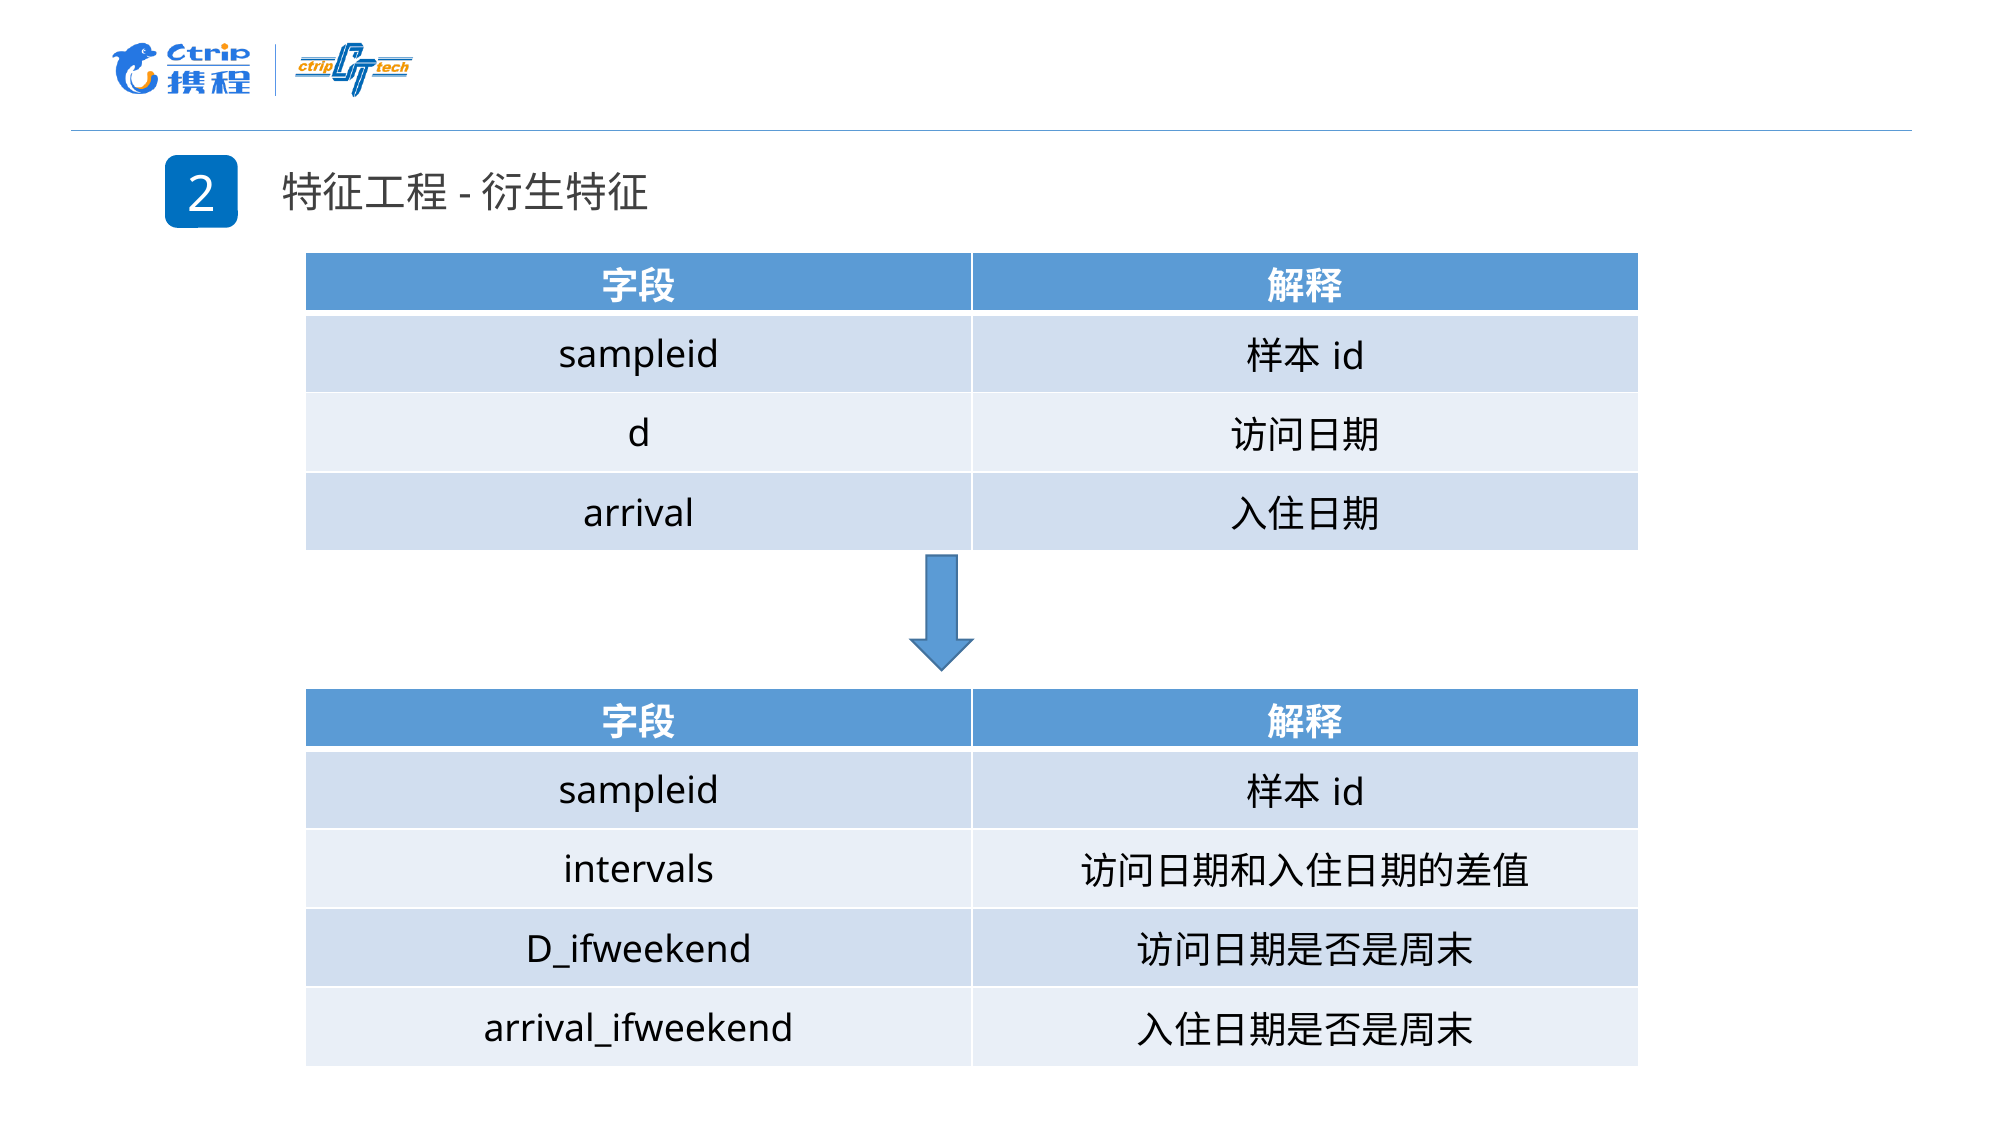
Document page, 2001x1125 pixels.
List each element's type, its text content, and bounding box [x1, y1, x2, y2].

table_cell intervals [306, 830, 971, 907]
table_cell 访问日期是否是周末 [973, 909, 1638, 986]
table_header 解释 [973, 689, 1638, 746]
table_cell D_ifweekend [306, 909, 971, 986]
text_box [908, 554, 975, 672]
picture [104, 33, 422, 103]
table_cell 入住日期是否是周末 [973, 988, 1638, 1066]
table_cell 样本id [973, 316, 1638, 392]
table_cell sampleid [306, 316, 971, 392]
table_cell 样本id [973, 752, 1638, 828]
table_header 字段 [306, 689, 971, 746]
table_cell 访问日期和入住日期的差值 [973, 830, 1638, 907]
table_cell 入住日期 [973, 473, 1638, 550]
table_header 字段 [306, 253, 971, 310]
table_cell 访问日期 [973, 393, 1638, 471]
table_header 解释 [973, 253, 1638, 310]
table_cell sampleid [306, 752, 971, 828]
table_cell arrival [306, 473, 971, 550]
text_box 特征工程-衍生特征 [265, 149, 953, 233]
table_cell arrival_ifweekend [306, 988, 971, 1066]
table_cell d [306, 393, 971, 471]
text_box 2 [163, 153, 239, 229]
